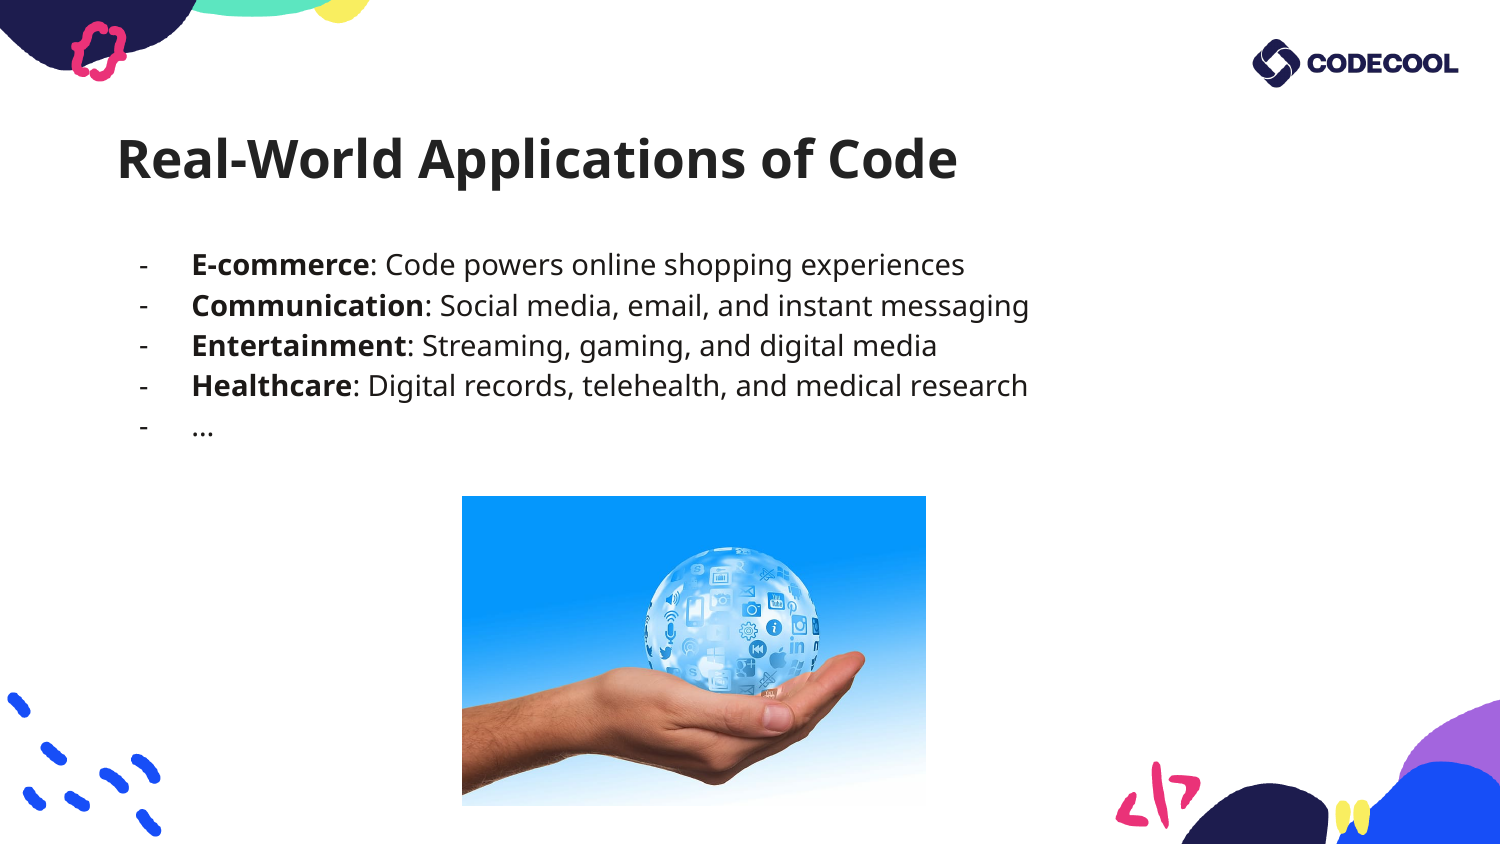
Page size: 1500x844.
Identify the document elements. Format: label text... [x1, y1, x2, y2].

picture [0, 0, 1500, 844]
list E-commerce: Code powers online shopping experiences Communication: Social media, email, and instant messaging Entertainment: Streaming, gaming, and digital media Healthcare: Digital records, telehealth, and medical research … [101, 226, 1419, 588]
title Real-World Applications of Code [101, 110, 1499, 205]
